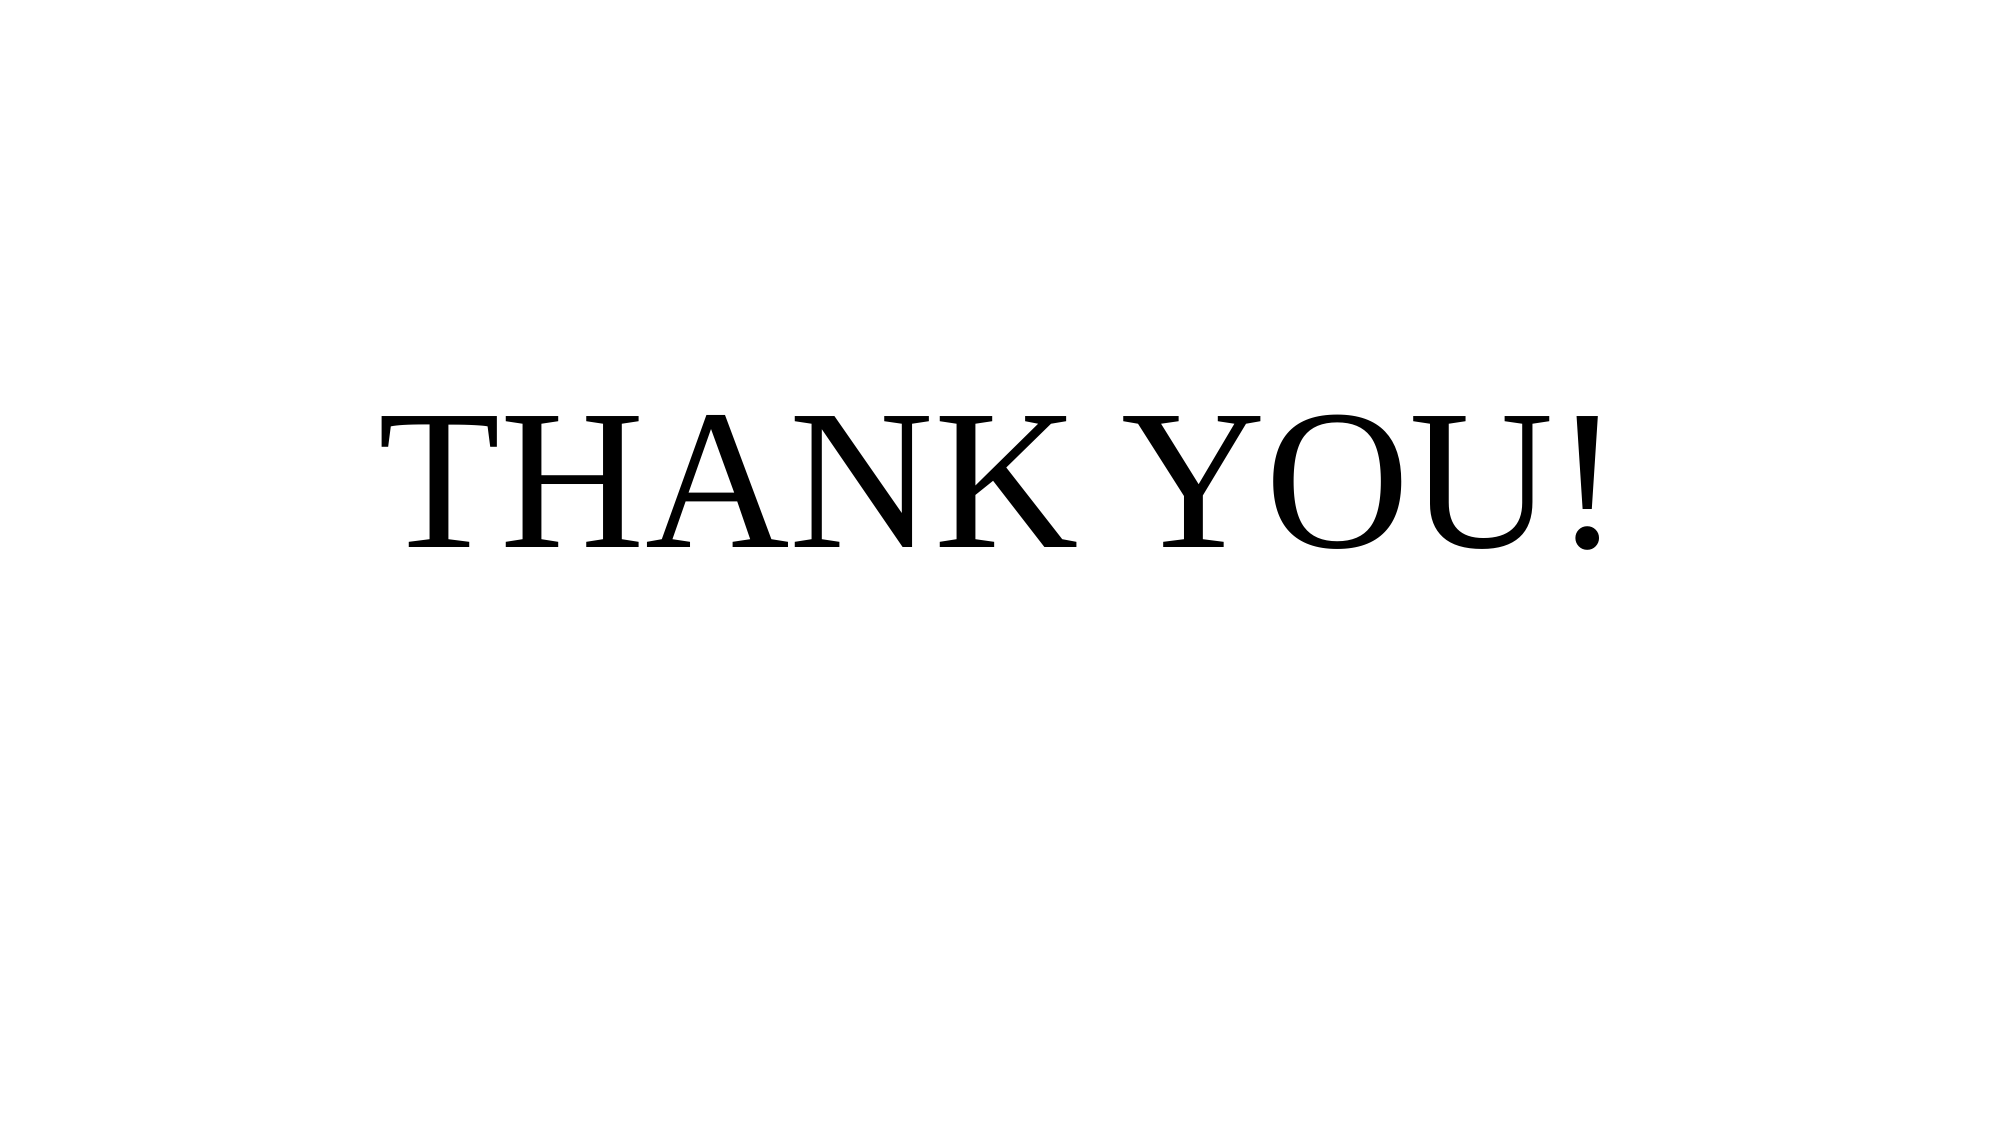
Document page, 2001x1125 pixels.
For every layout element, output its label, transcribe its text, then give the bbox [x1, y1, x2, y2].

text_box THANK YOU! [0, 340, 2000, 596]
